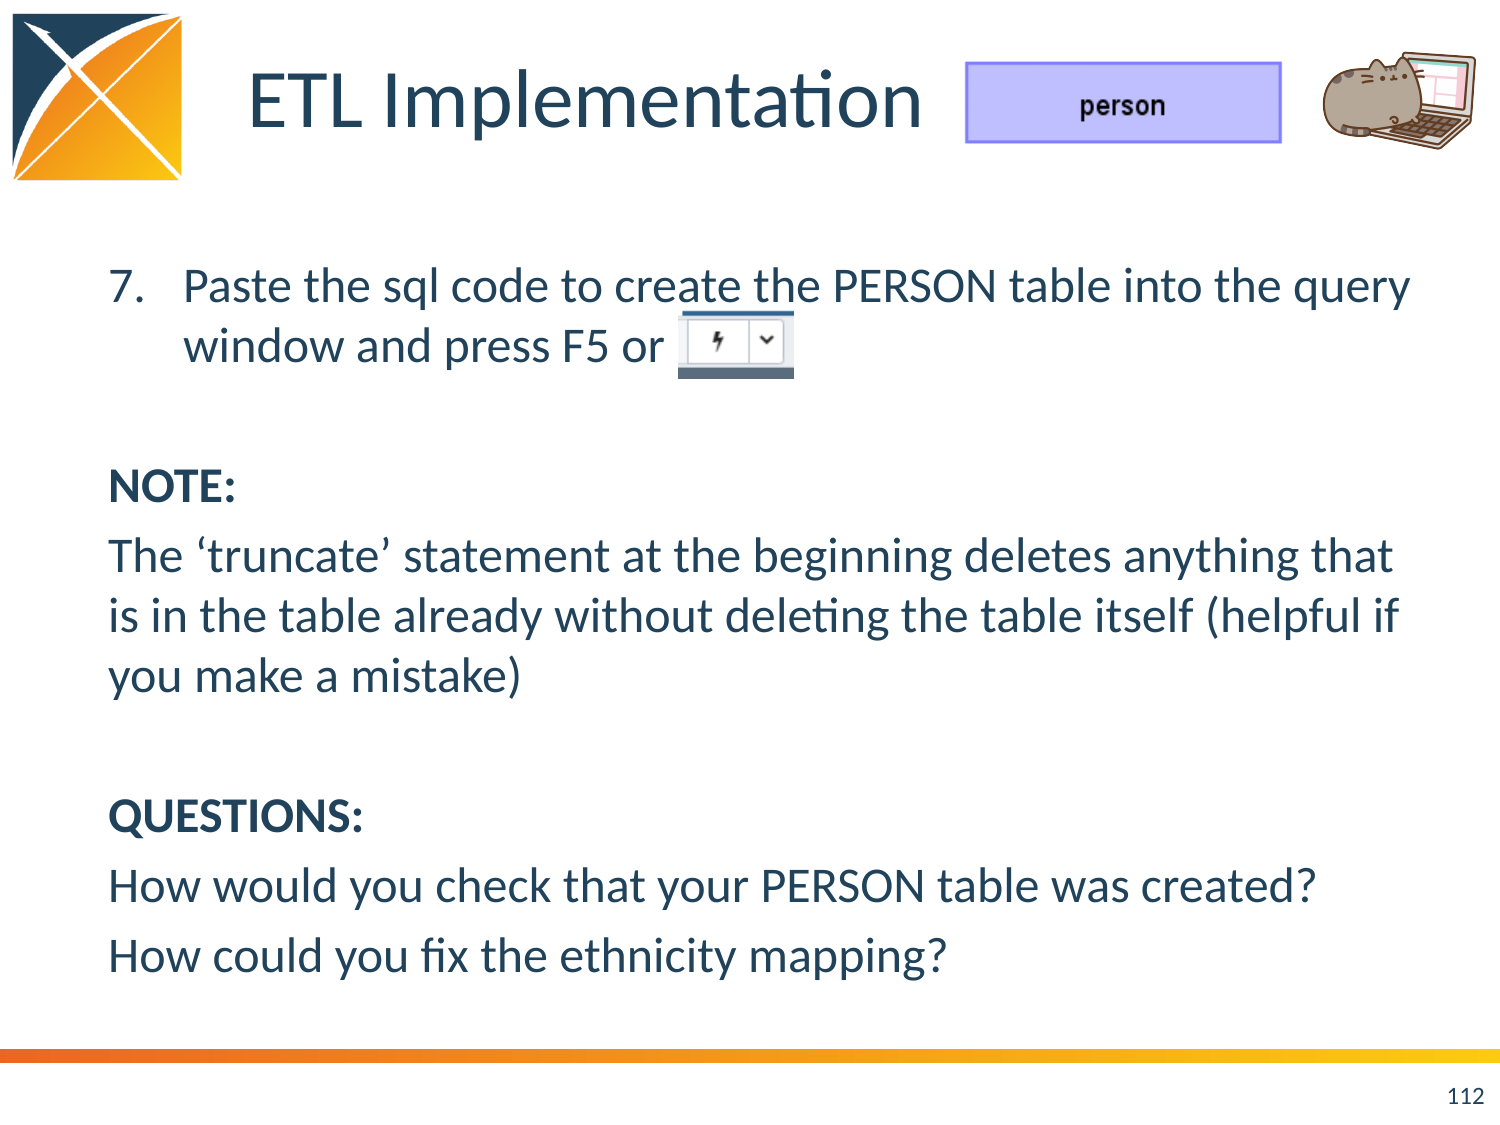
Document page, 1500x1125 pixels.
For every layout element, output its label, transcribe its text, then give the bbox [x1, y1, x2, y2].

title ETL Implementation [187, 24, 985, 163]
slide_number 112 [1149, 1065, 1500, 1125]
text_box Paste the sql code to create the PERSON table into the query window and press F5 or NOTE: The ‘truncate’ statement at the beginning deletes anything that is in the table already without deleting the table itself (helpful if you make a mistake) QUESTIONS: How would you check that your PERSON table was created? How could you fix the ethnicity mapping? [93, 245, 1435, 1011]
picture [677, 305, 794, 380]
picture [956, 51, 1290, 151]
picture [0, 0, 206, 200]
picture [1312, 9, 1495, 192]
